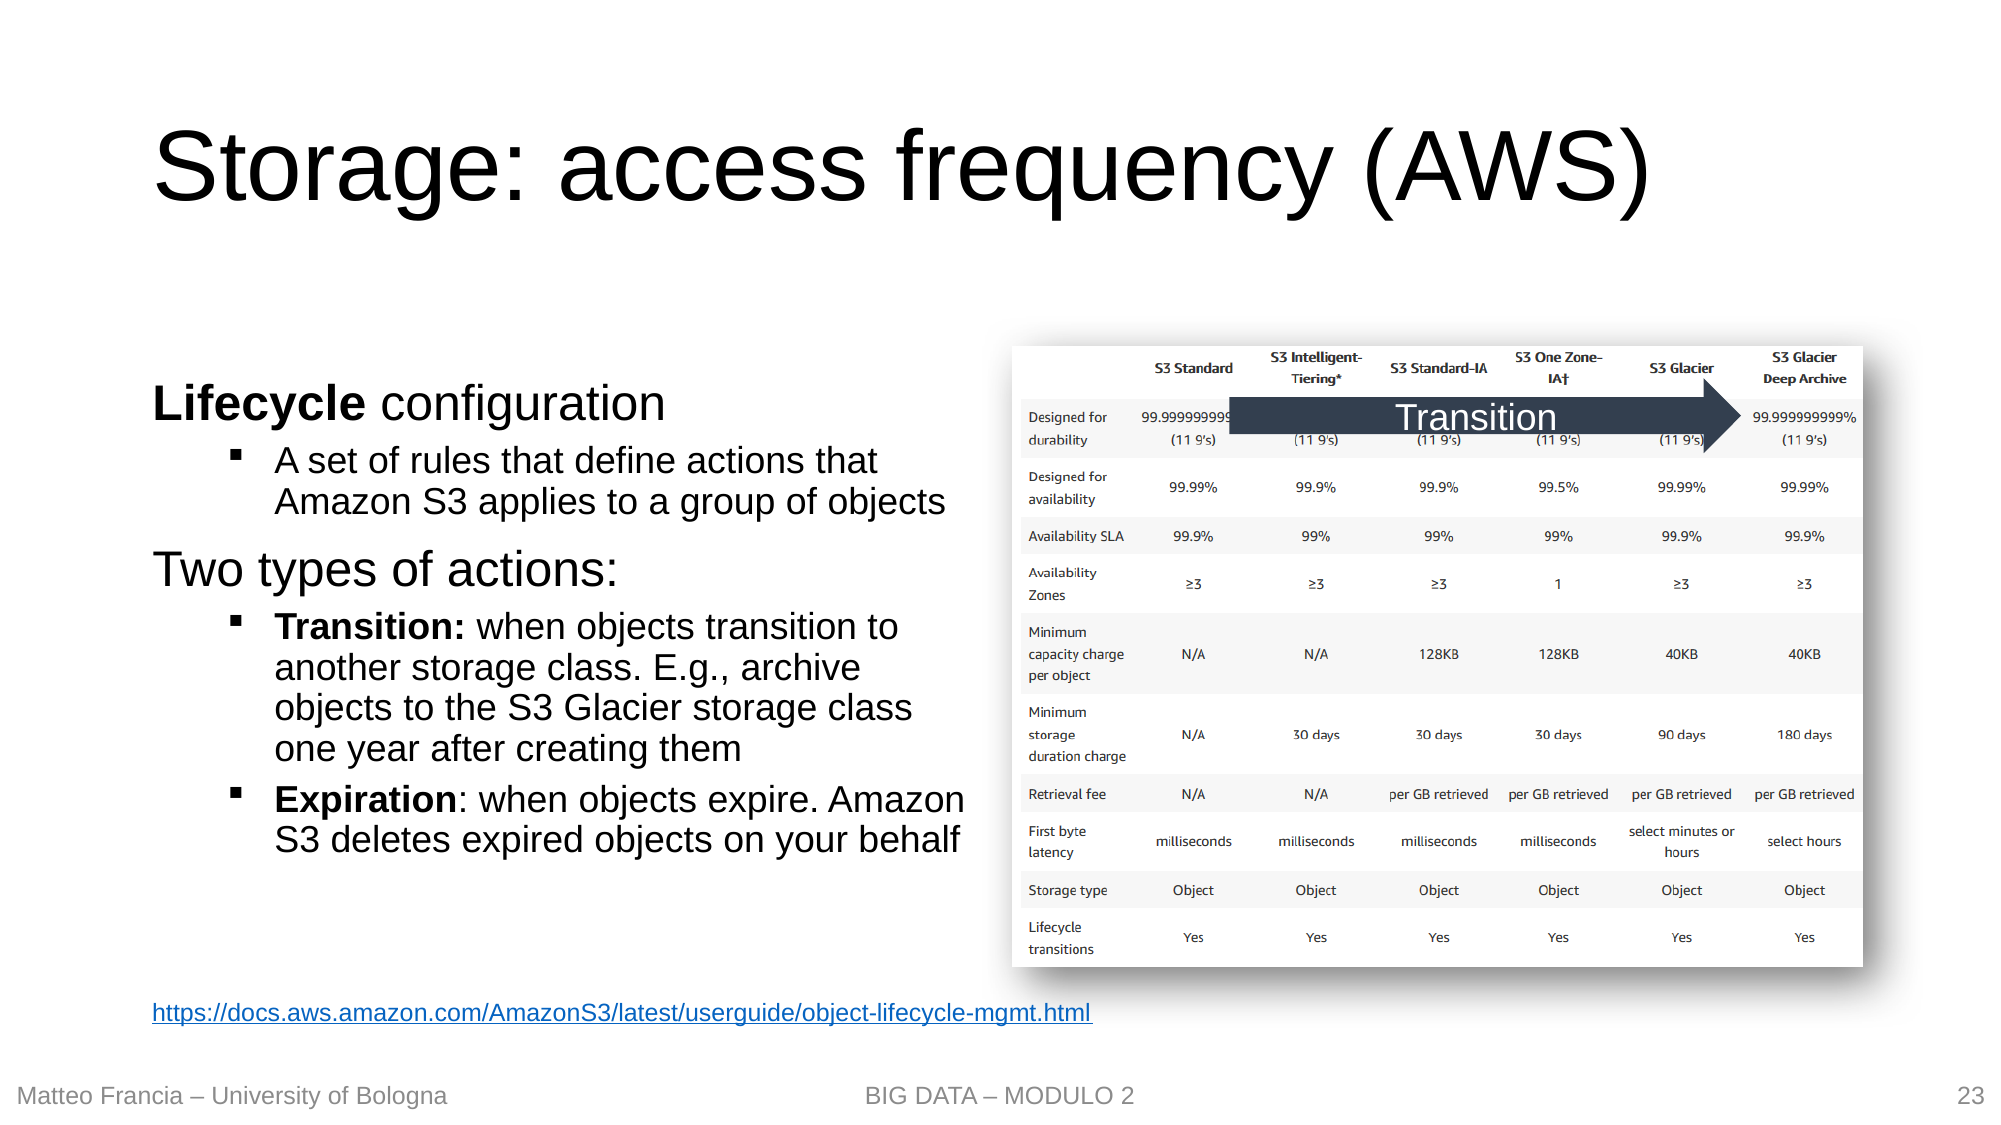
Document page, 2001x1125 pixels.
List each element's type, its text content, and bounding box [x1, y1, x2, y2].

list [1012, 346, 1863, 967]
text_box https://docs.aws.amazon.com/AmazonS3/latest/userguide/object-lifecycle-mgmt.html [137, 992, 1863, 1043]
title Storage: access frequency (AWS) [137, 59, 1863, 278]
slide_number 23 [1550, 1065, 2000, 1125]
footer Matteo Francia – University of Bologna [0, 1065, 466, 1125]
list Lifecycle configuration A set of rules that define actions that Amazon S3 applies to a group of objects Two types of actions: Transition: when objects transition to another storage class. E.g., archive objects to the S3 Glacier storage class one year after creating them Expiration: when objects expire. Amazon S3 deletes expired objects on your behalf [137, 299, 988, 992]
